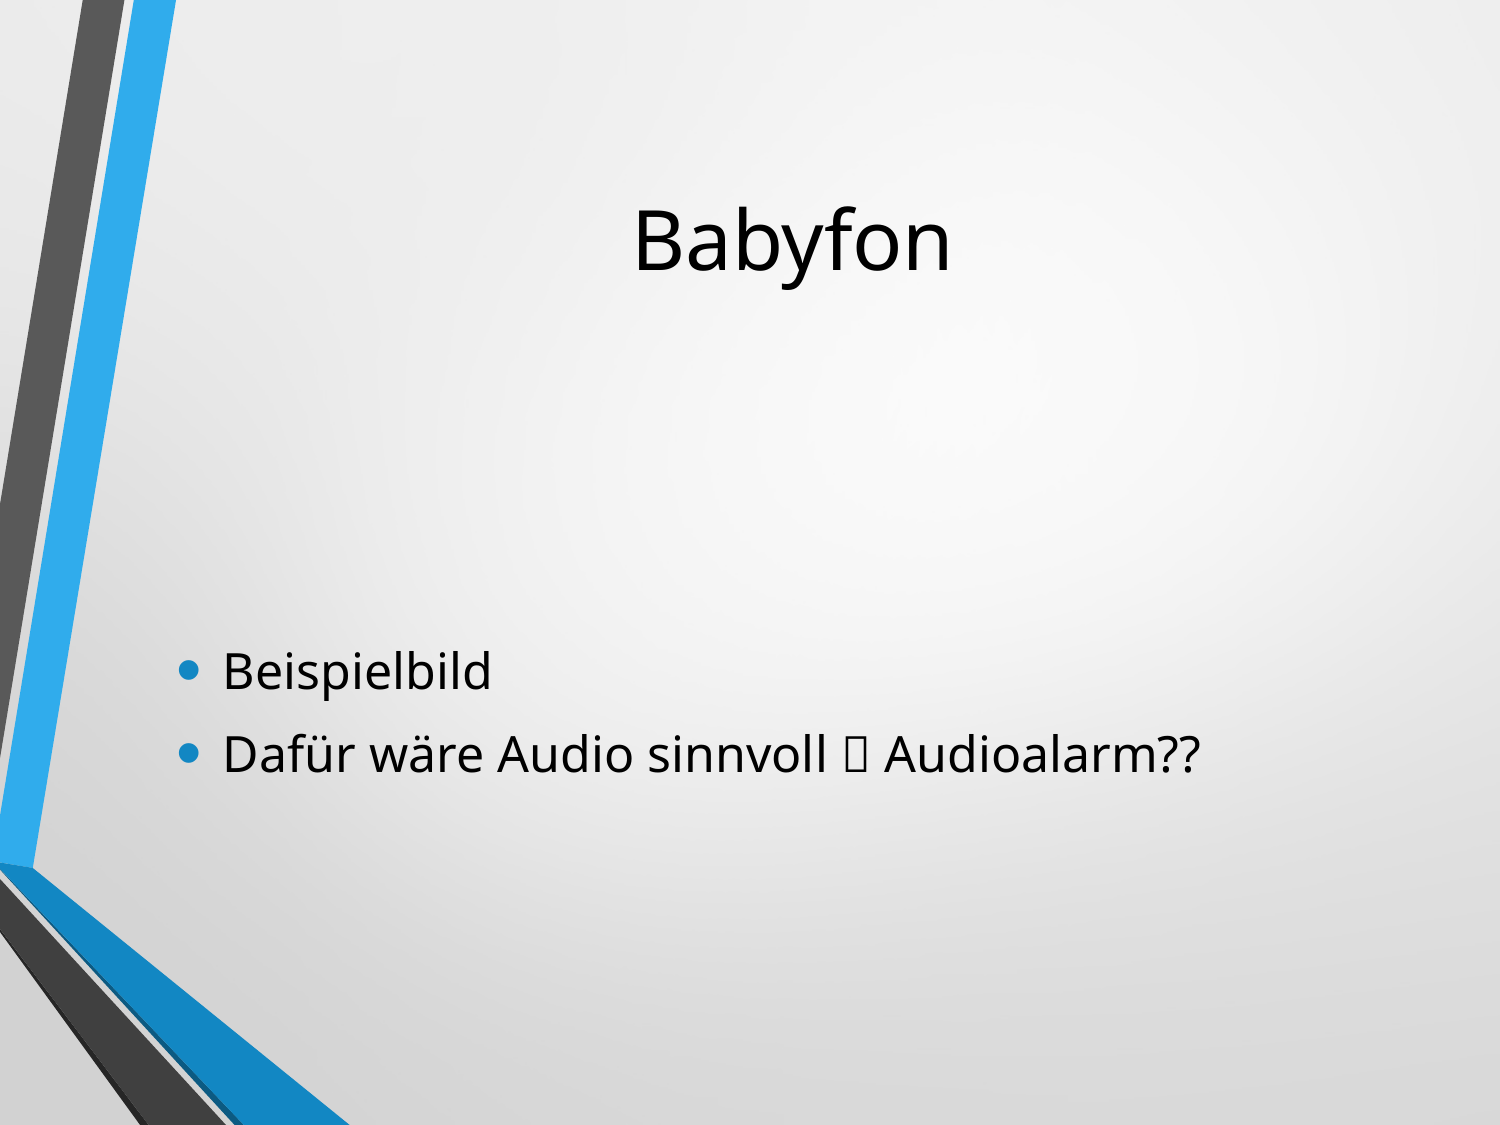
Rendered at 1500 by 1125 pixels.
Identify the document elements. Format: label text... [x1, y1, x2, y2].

title Babyfon [161, 75, 1425, 400]
list Beispielbild Dafür wäre Audio sinnvoll  Audioalarm?? [161, 437, 1425, 985]
